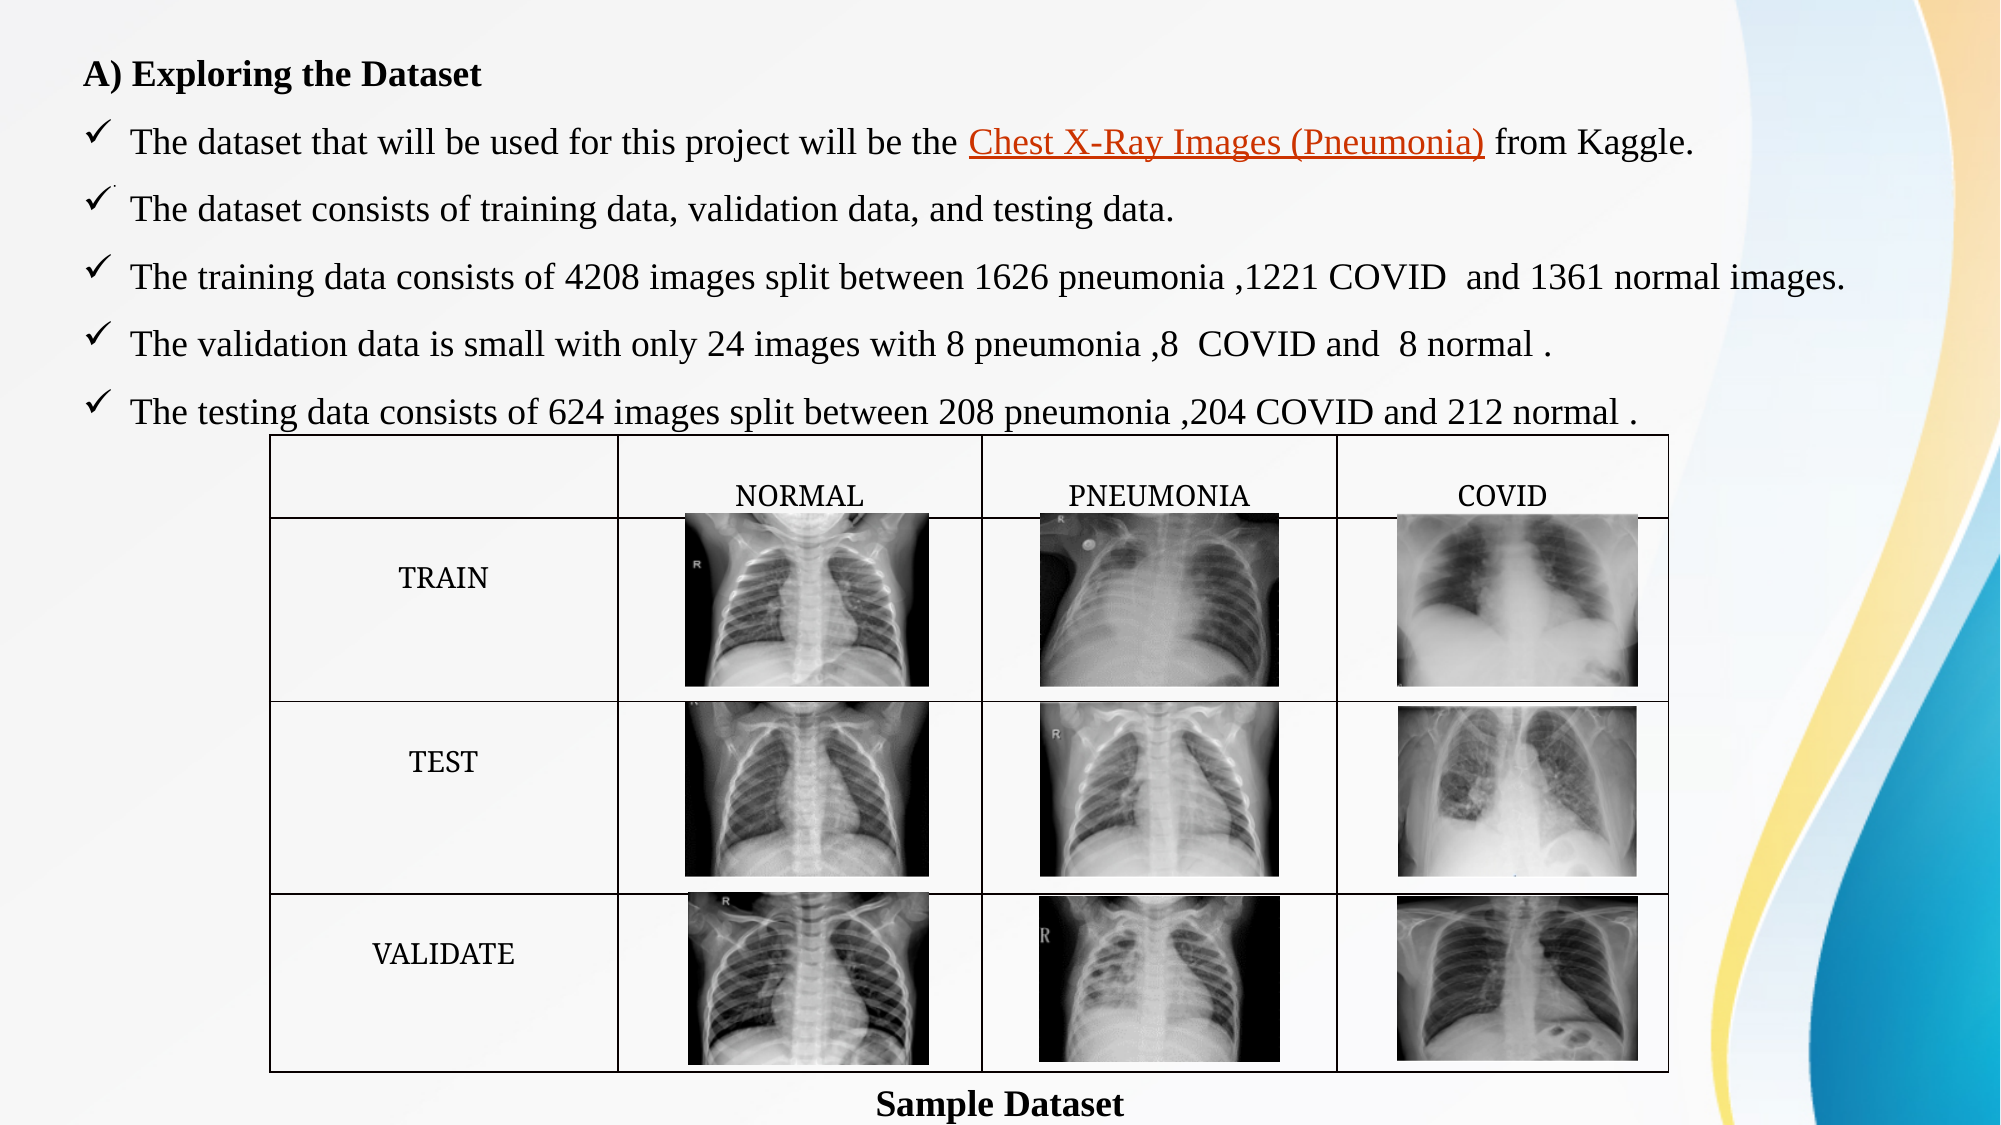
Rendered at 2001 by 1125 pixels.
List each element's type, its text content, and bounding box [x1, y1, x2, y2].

picture [688, 892, 929, 1065]
picture [1040, 513, 1279, 688]
table_cell [983, 702, 1336, 893]
picture [685, 702, 929, 878]
table_header [271, 436, 617, 517]
picture [0, 0, 2001, 1125]
text_box Sample Dataset [583, 1073, 1417, 1125]
table_cell [619, 702, 981, 893]
picture [1396, 896, 1638, 1062]
table_cell VALIDATE [271, 895, 617, 1071]
table_cell [983, 895, 1336, 1071]
picture [1398, 706, 1638, 878]
table_cell [983, 519, 1336, 701]
table_header PNEUMONIA [983, 436, 1336, 517]
picture [1039, 896, 1280, 1062]
picture [1040, 702, 1279, 878]
table_header COVID [1338, 436, 1668, 517]
picture [685, 513, 929, 688]
table_cell TEST [271, 702, 617, 893]
table_cell [1338, 519, 1668, 701]
table_header NORMAL [619, 436, 981, 517]
table_cell [619, 895, 981, 1071]
picture [1396, 513, 1638, 688]
table_cell TRAIN [271, 519, 617, 701]
table_cell [1338, 702, 1668, 893]
table_cell [1338, 895, 1668, 1071]
text_box A) Exploring the Dataset The dataset that will be used for this project will be the Chest X-Ray Images (Pneumonia) from Kaggle. The dataset consists of training data, validation data, and testing data. The training data consists of 4208 images split between 1626 pneumonia ,1221 COVID and 1361 normal images. The validation data is small with only 24 images with 8 pneumonia ,8 COVID and 8 normal . The testing data consists of 624 images split between 208 pneumonia ,204 COVID and 212 normal . [68, 19, 1957, 511]
table_cell [619, 519, 981, 701]
